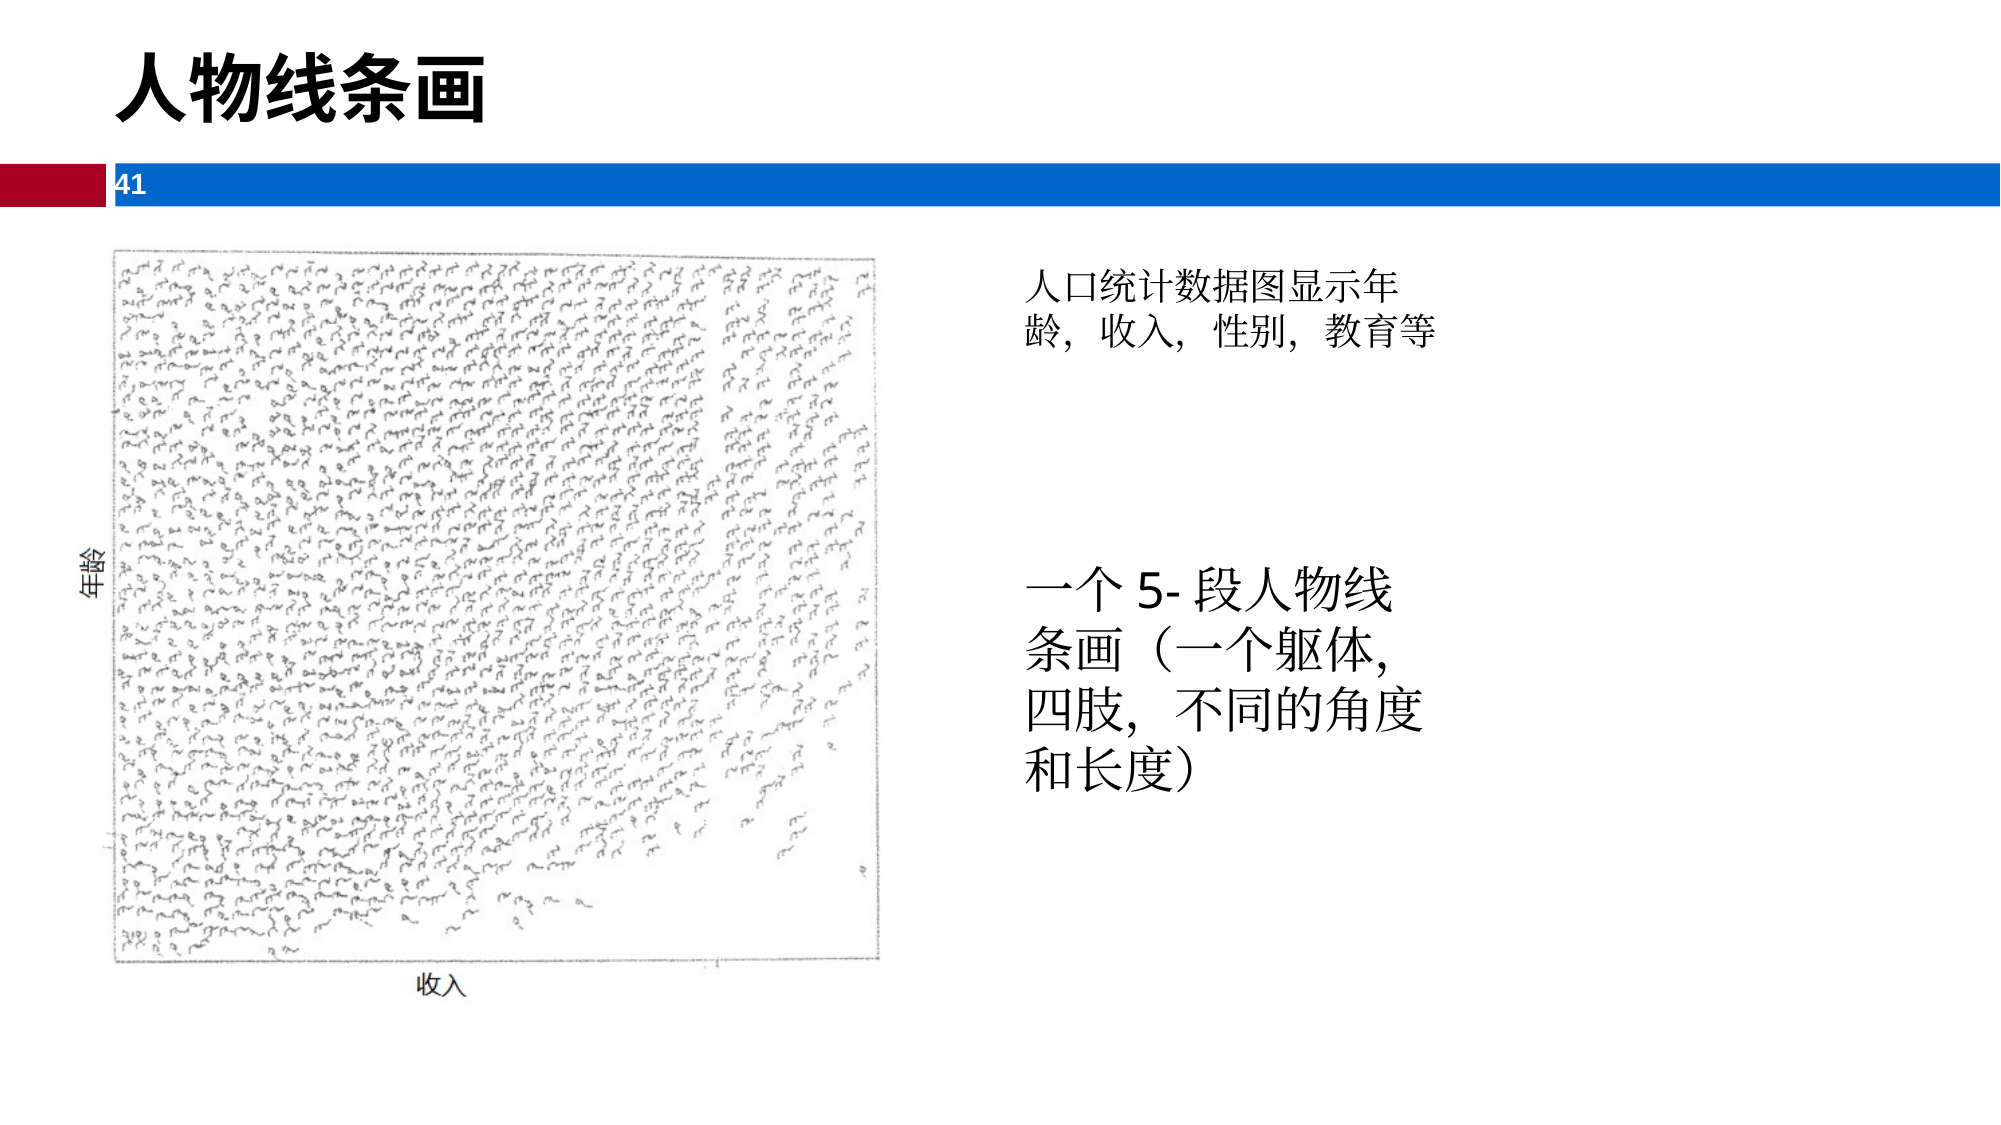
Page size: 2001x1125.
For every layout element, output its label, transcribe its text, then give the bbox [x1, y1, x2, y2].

text_box 人物线条画 [98, 15, 1529, 158]
picture [77, 245, 889, 1005]
text_box 人口统计数据图显示年龄，收入，性别，教育等 [1009, 255, 1456, 361]
text_box 一个5-段人物线条画（一个躯体，四肢，不同的角度和长度） [1009, 550, 1444, 806]
